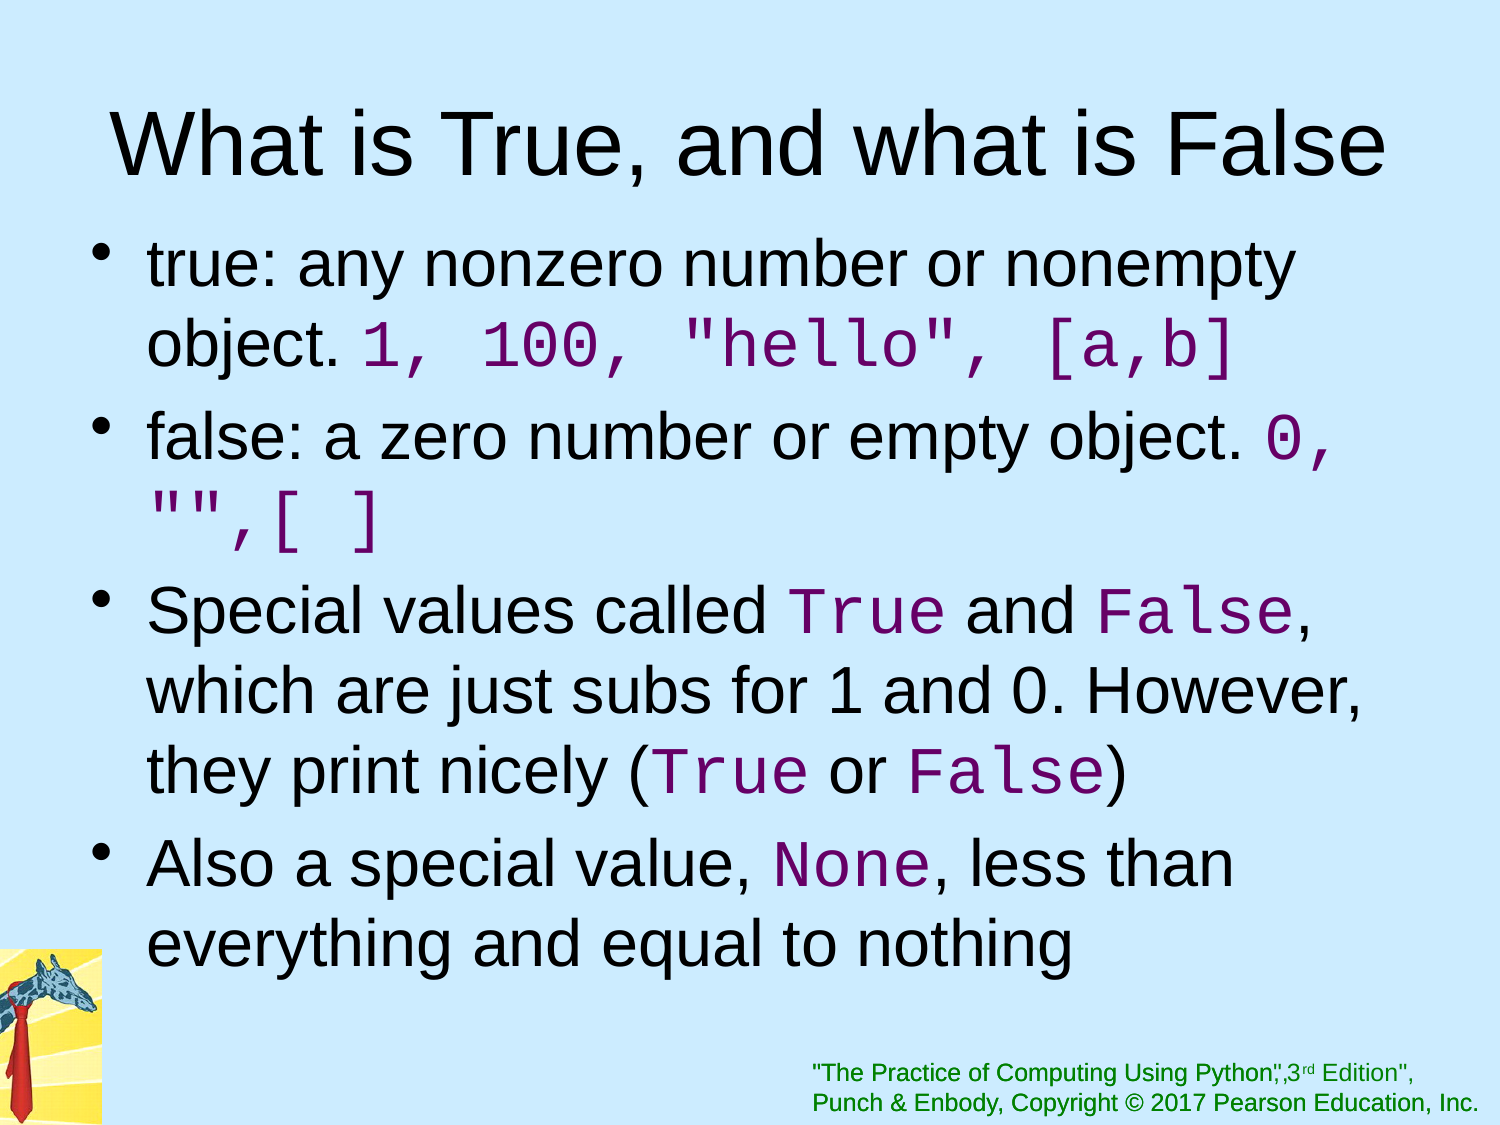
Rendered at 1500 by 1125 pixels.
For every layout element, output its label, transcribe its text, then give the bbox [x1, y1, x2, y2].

picture [0, 949, 102, 1125]
title What is True, and what is False [75, 45, 1425, 212]
list true: any nonzero number or nonempty object. 1, 100, "hello", [a,b] false: a zero number or empty object. 0, "",[ ] Special values called True and False, which are just subs for 1 and 0. However, they print nicely (True or False) Also a special value, None, less than everything and equal to nothing [75, 212, 1425, 955]
